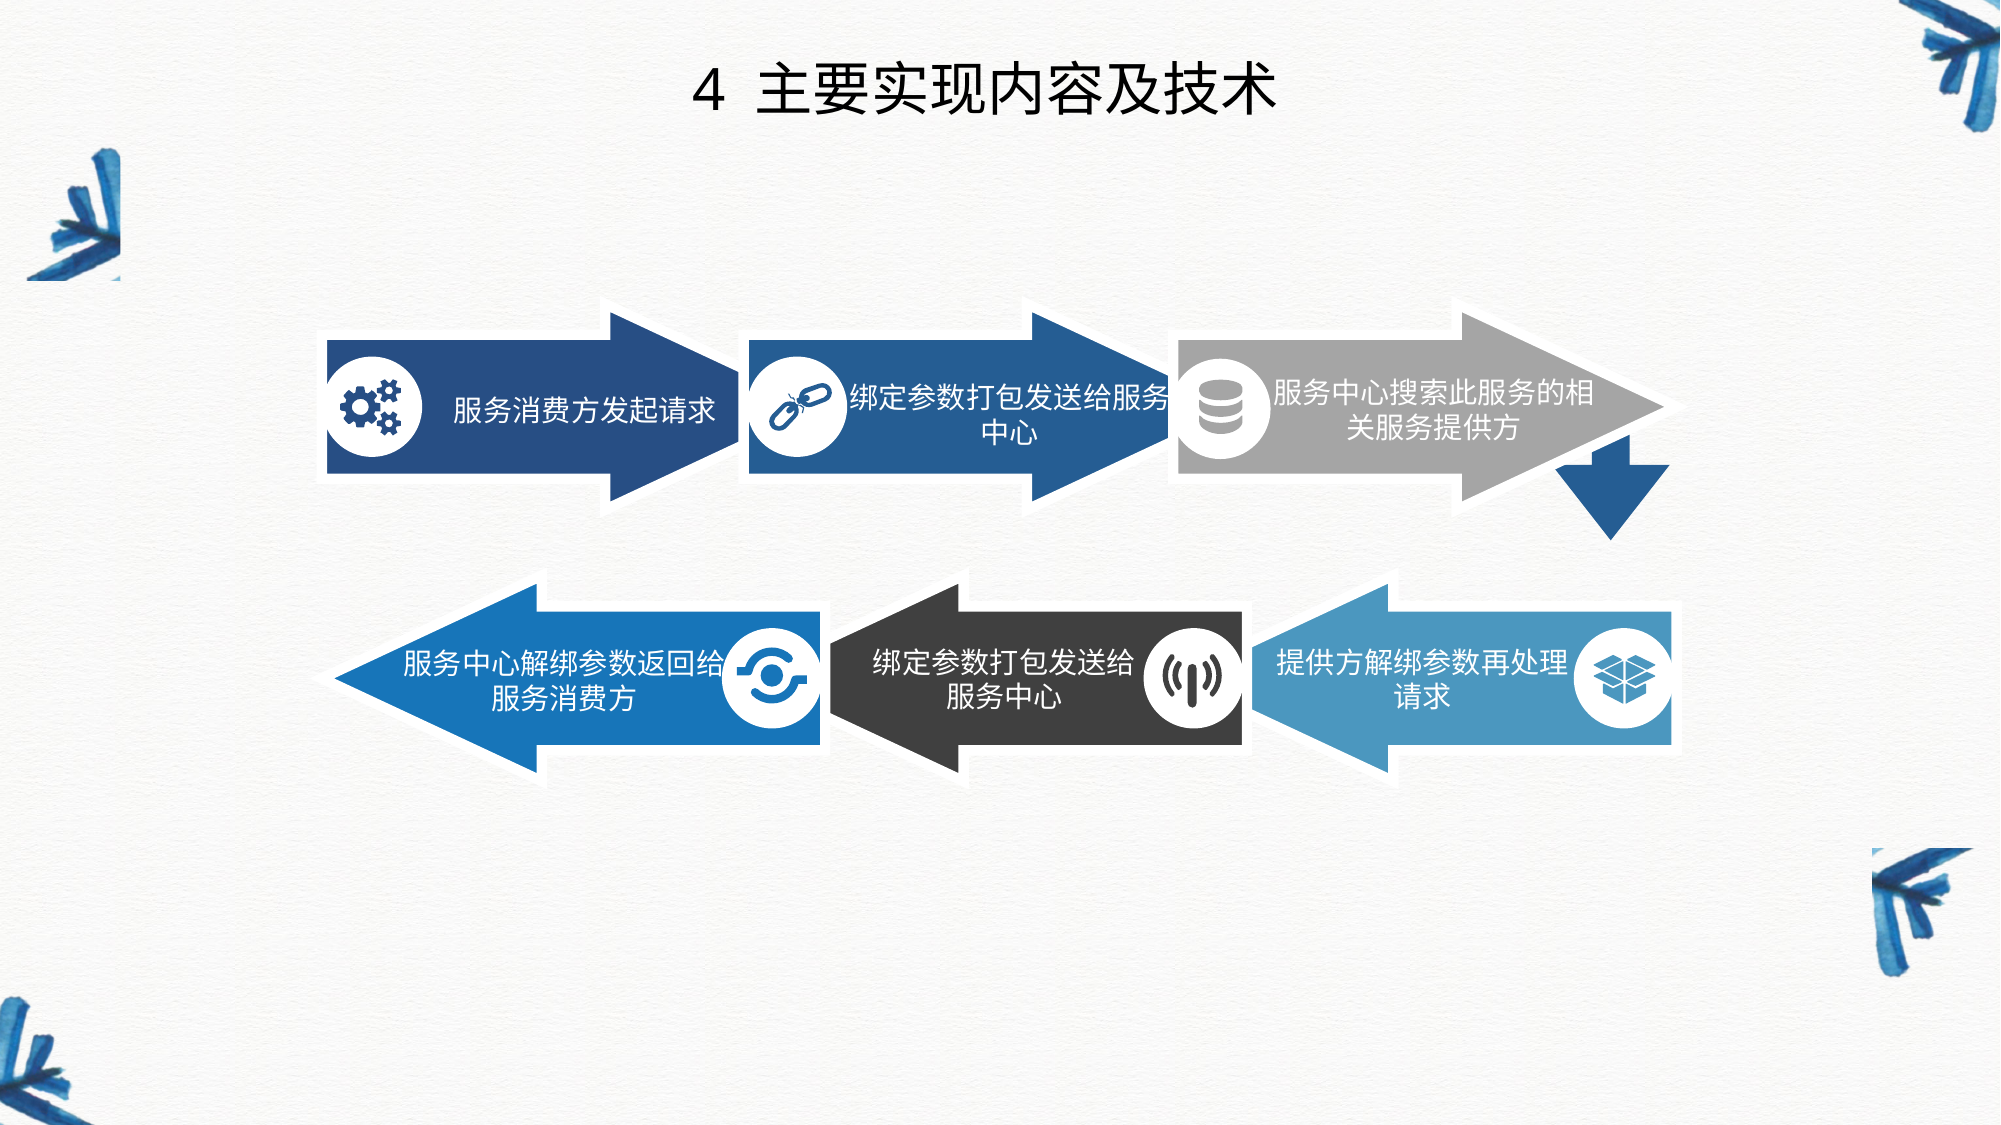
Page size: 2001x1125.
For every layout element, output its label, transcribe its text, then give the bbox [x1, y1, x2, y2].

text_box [1170, 303, 1677, 510]
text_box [826, 575, 1247, 782]
text_box 4 主要实现内容及技术 [636, 45, 1335, 130]
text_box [1247, 575, 1677, 782]
text_box [1587, 510, 1635, 541]
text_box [321, 575, 826, 782]
picture [0, 0, 2000, 1125]
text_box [743, 303, 1170, 510]
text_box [321, 303, 743, 510]
